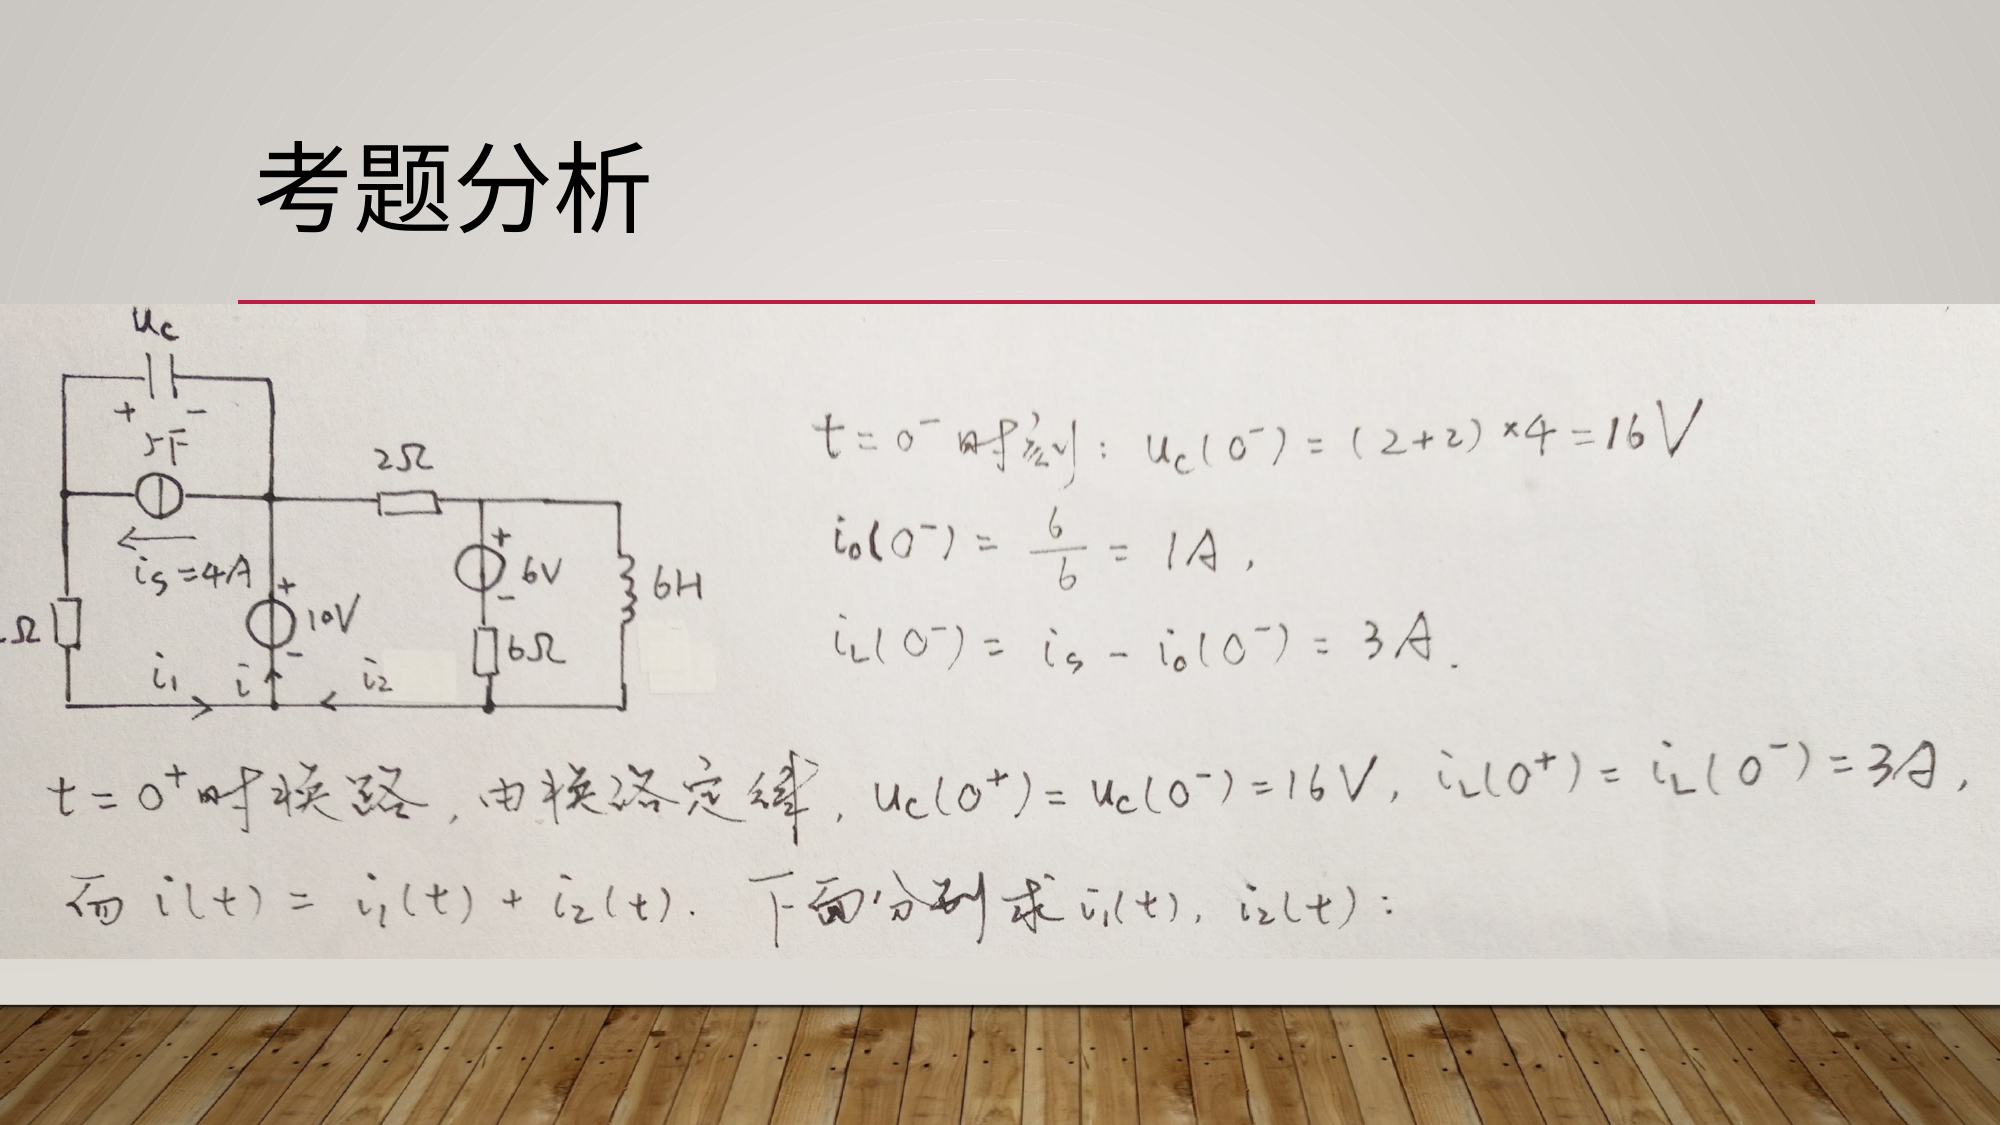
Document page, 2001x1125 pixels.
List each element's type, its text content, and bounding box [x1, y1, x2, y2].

title 考题分析 [238, 131, 1814, 303]
picture [0, 1005, 2000, 1125]
picture [0, 303, 2000, 959]
